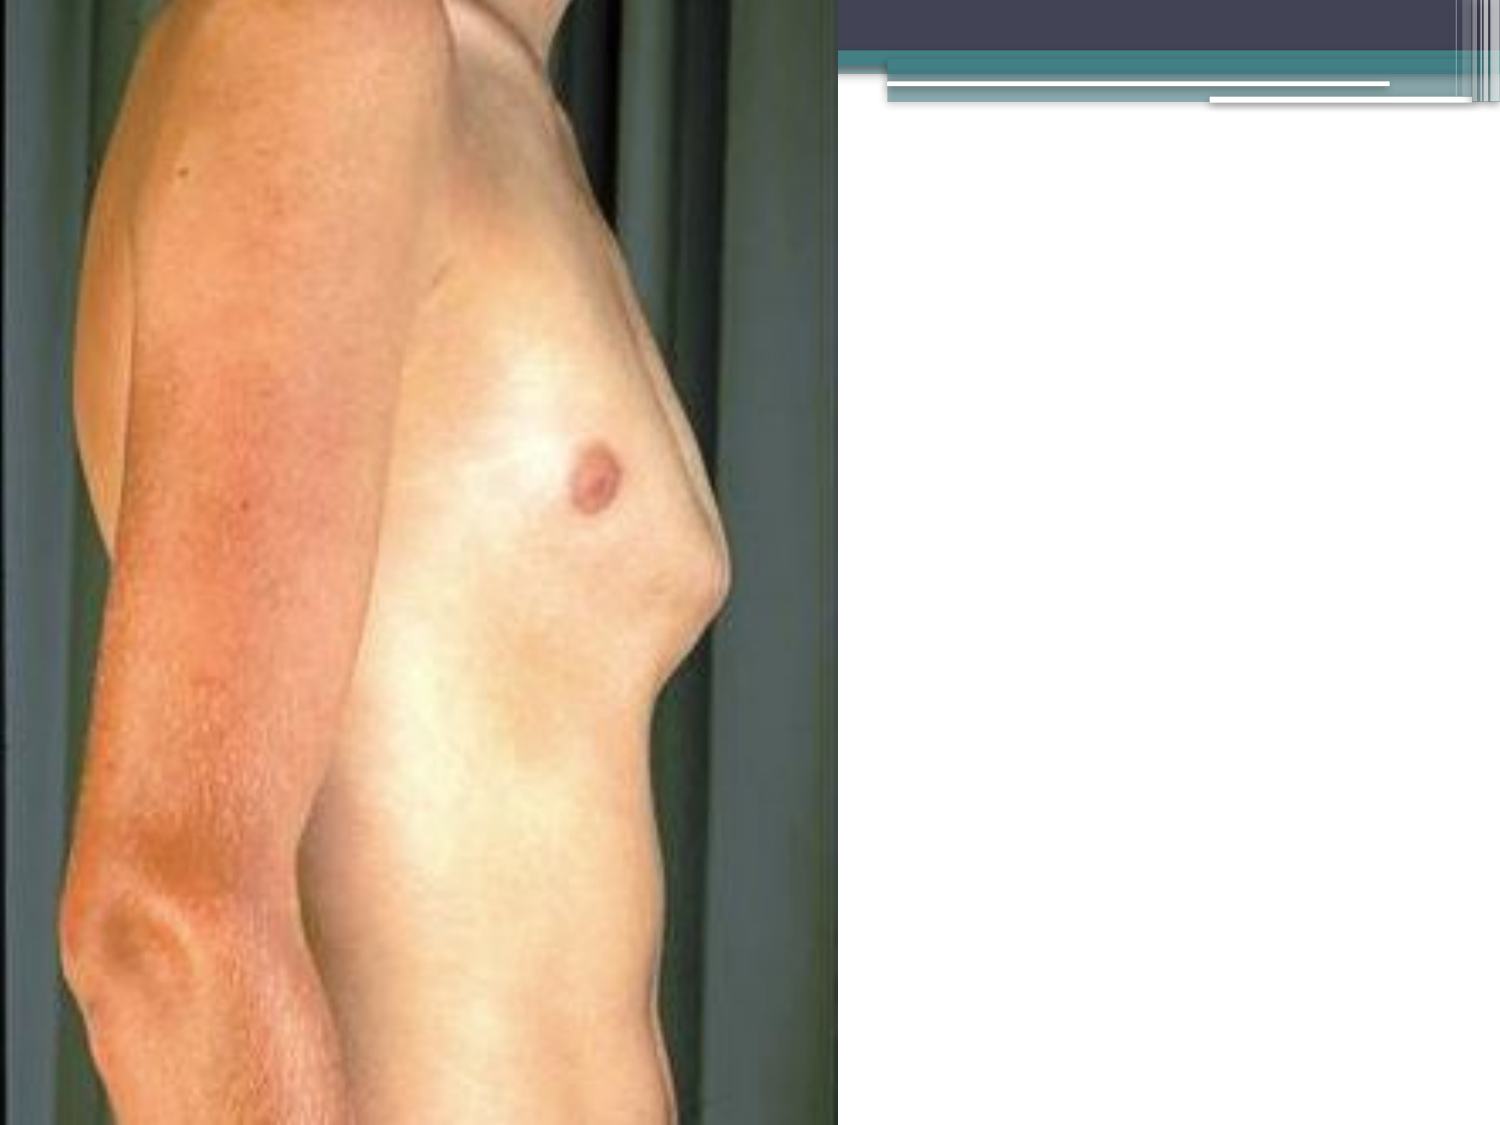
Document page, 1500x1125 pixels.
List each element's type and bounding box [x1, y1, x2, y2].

picture [0, 0, 838, 1125]
